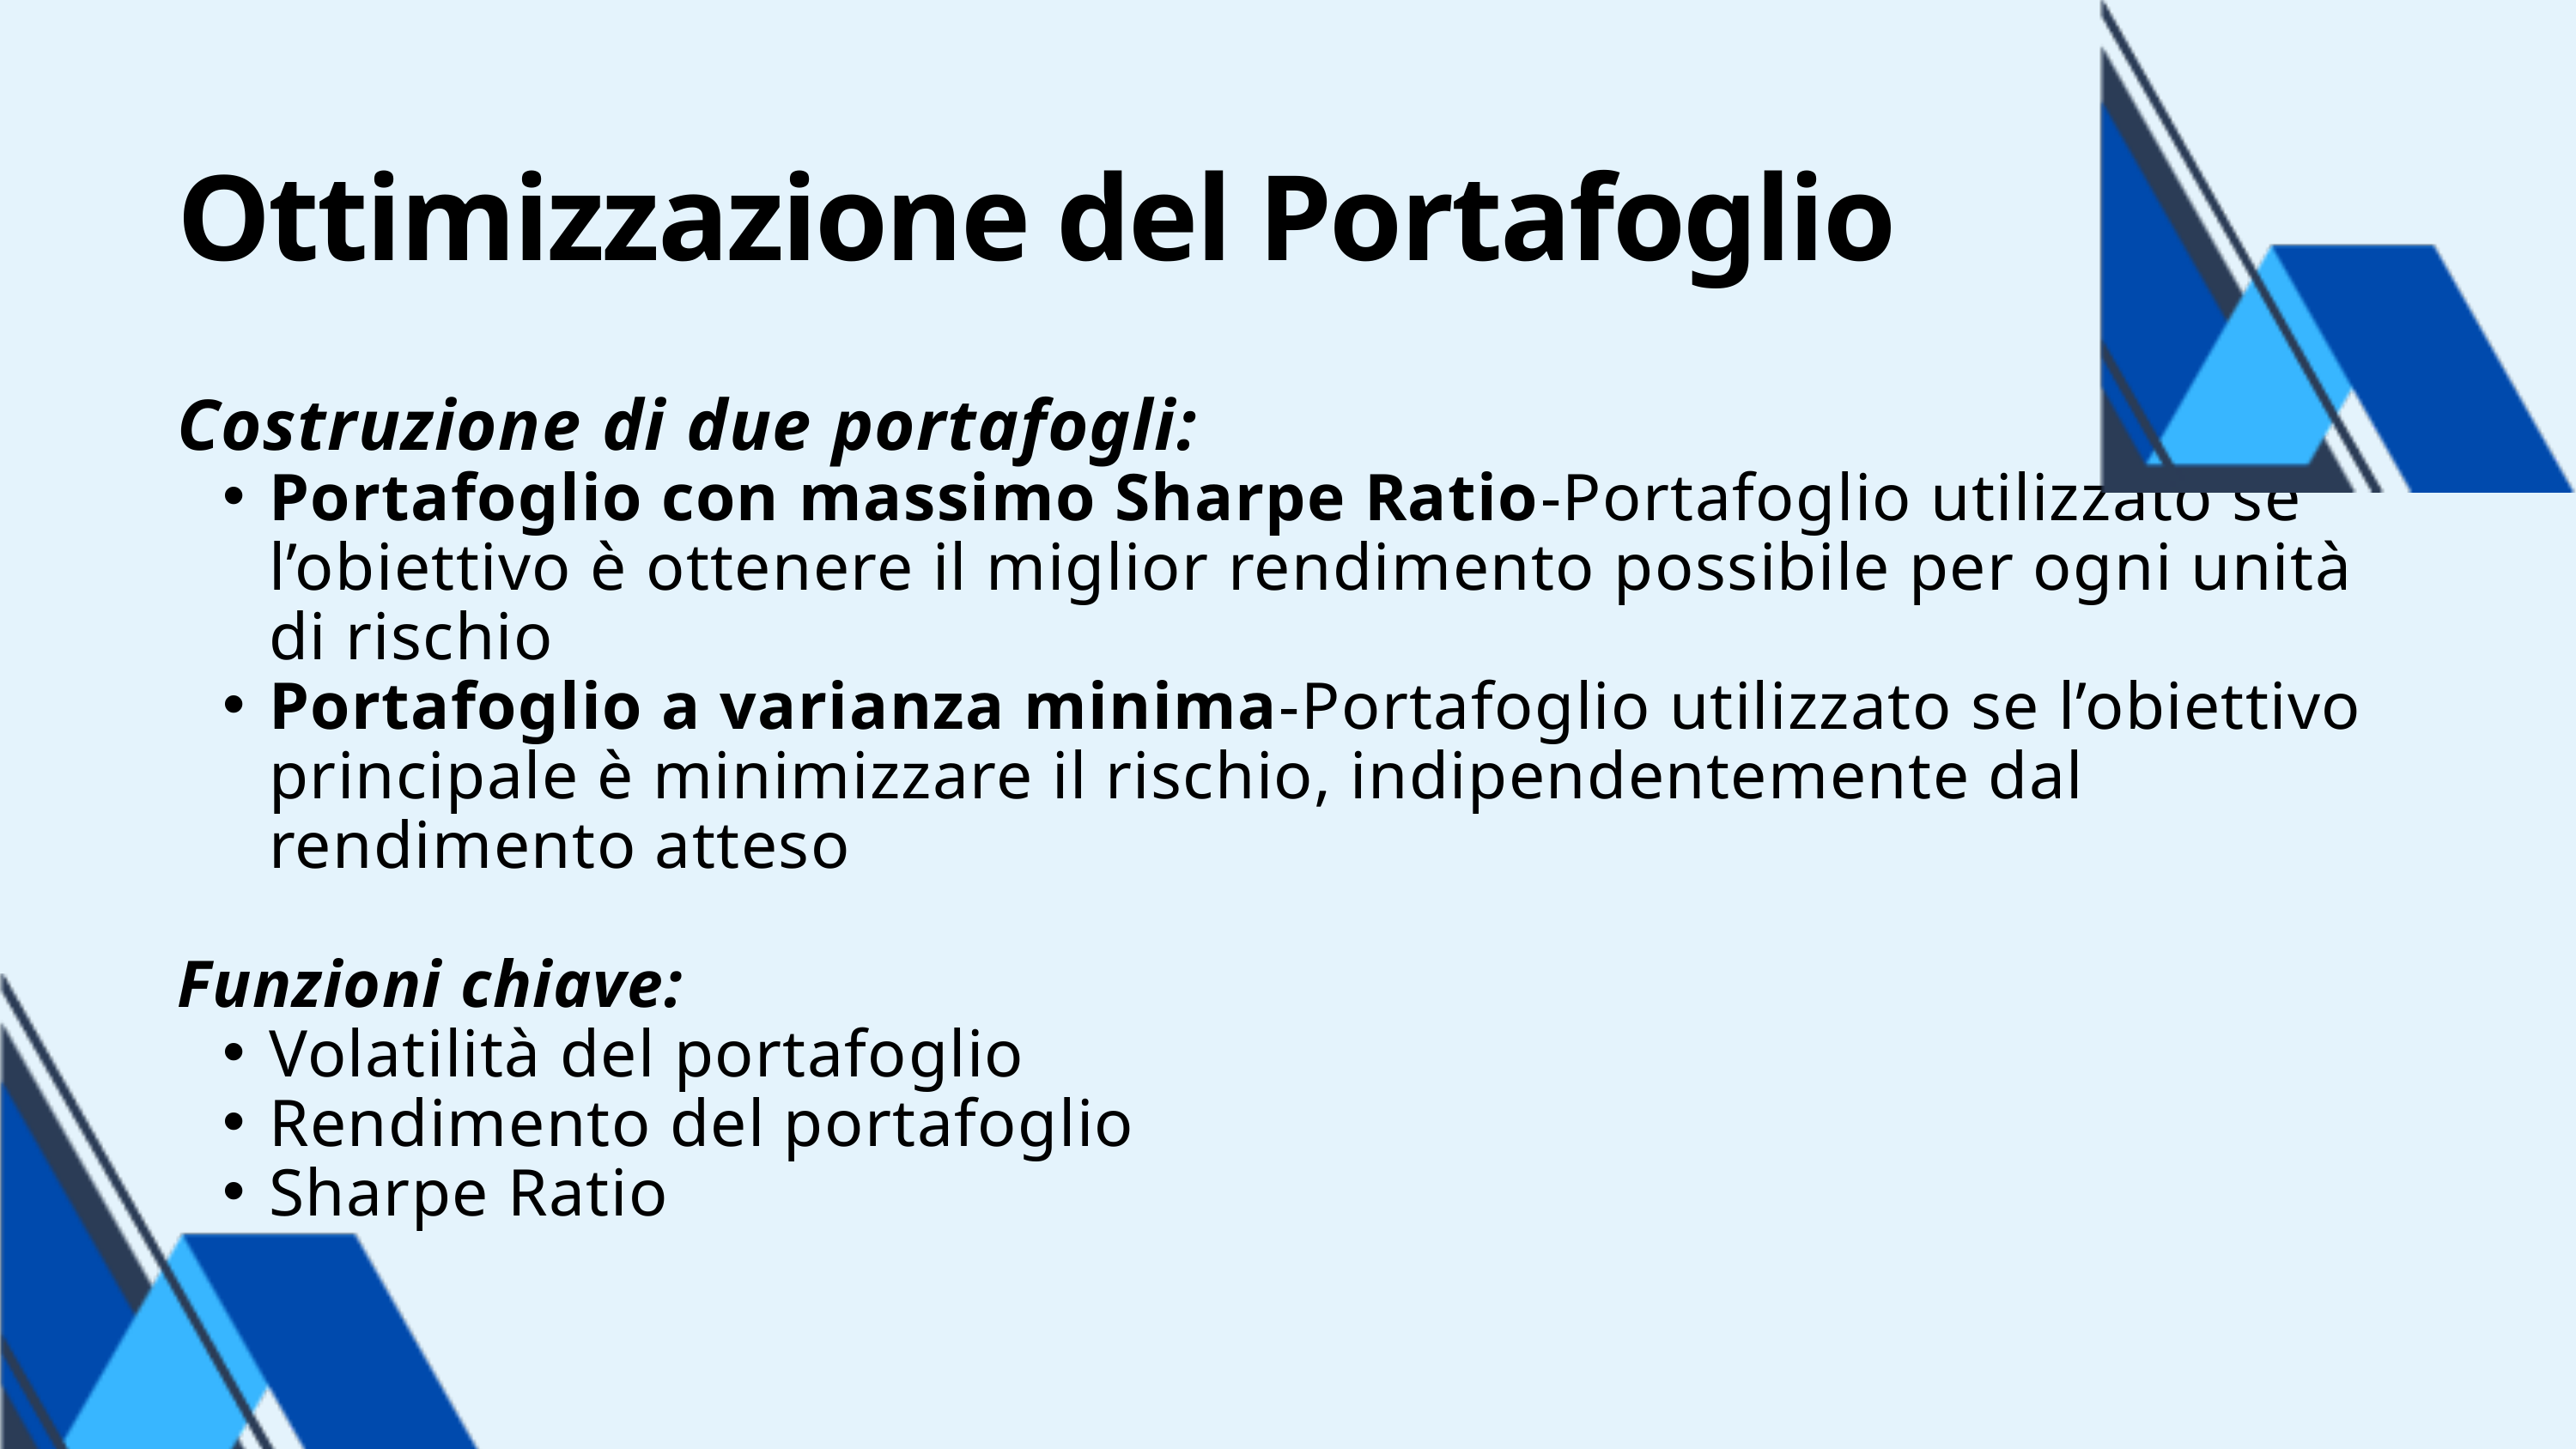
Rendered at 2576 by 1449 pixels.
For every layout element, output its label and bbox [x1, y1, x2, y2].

text_box [176, 76, 2399, 358]
text_box [176, 385, 2399, 1306]
text_box [2099, 0, 2576, 493]
text_box [0, 973, 509, 1449]
